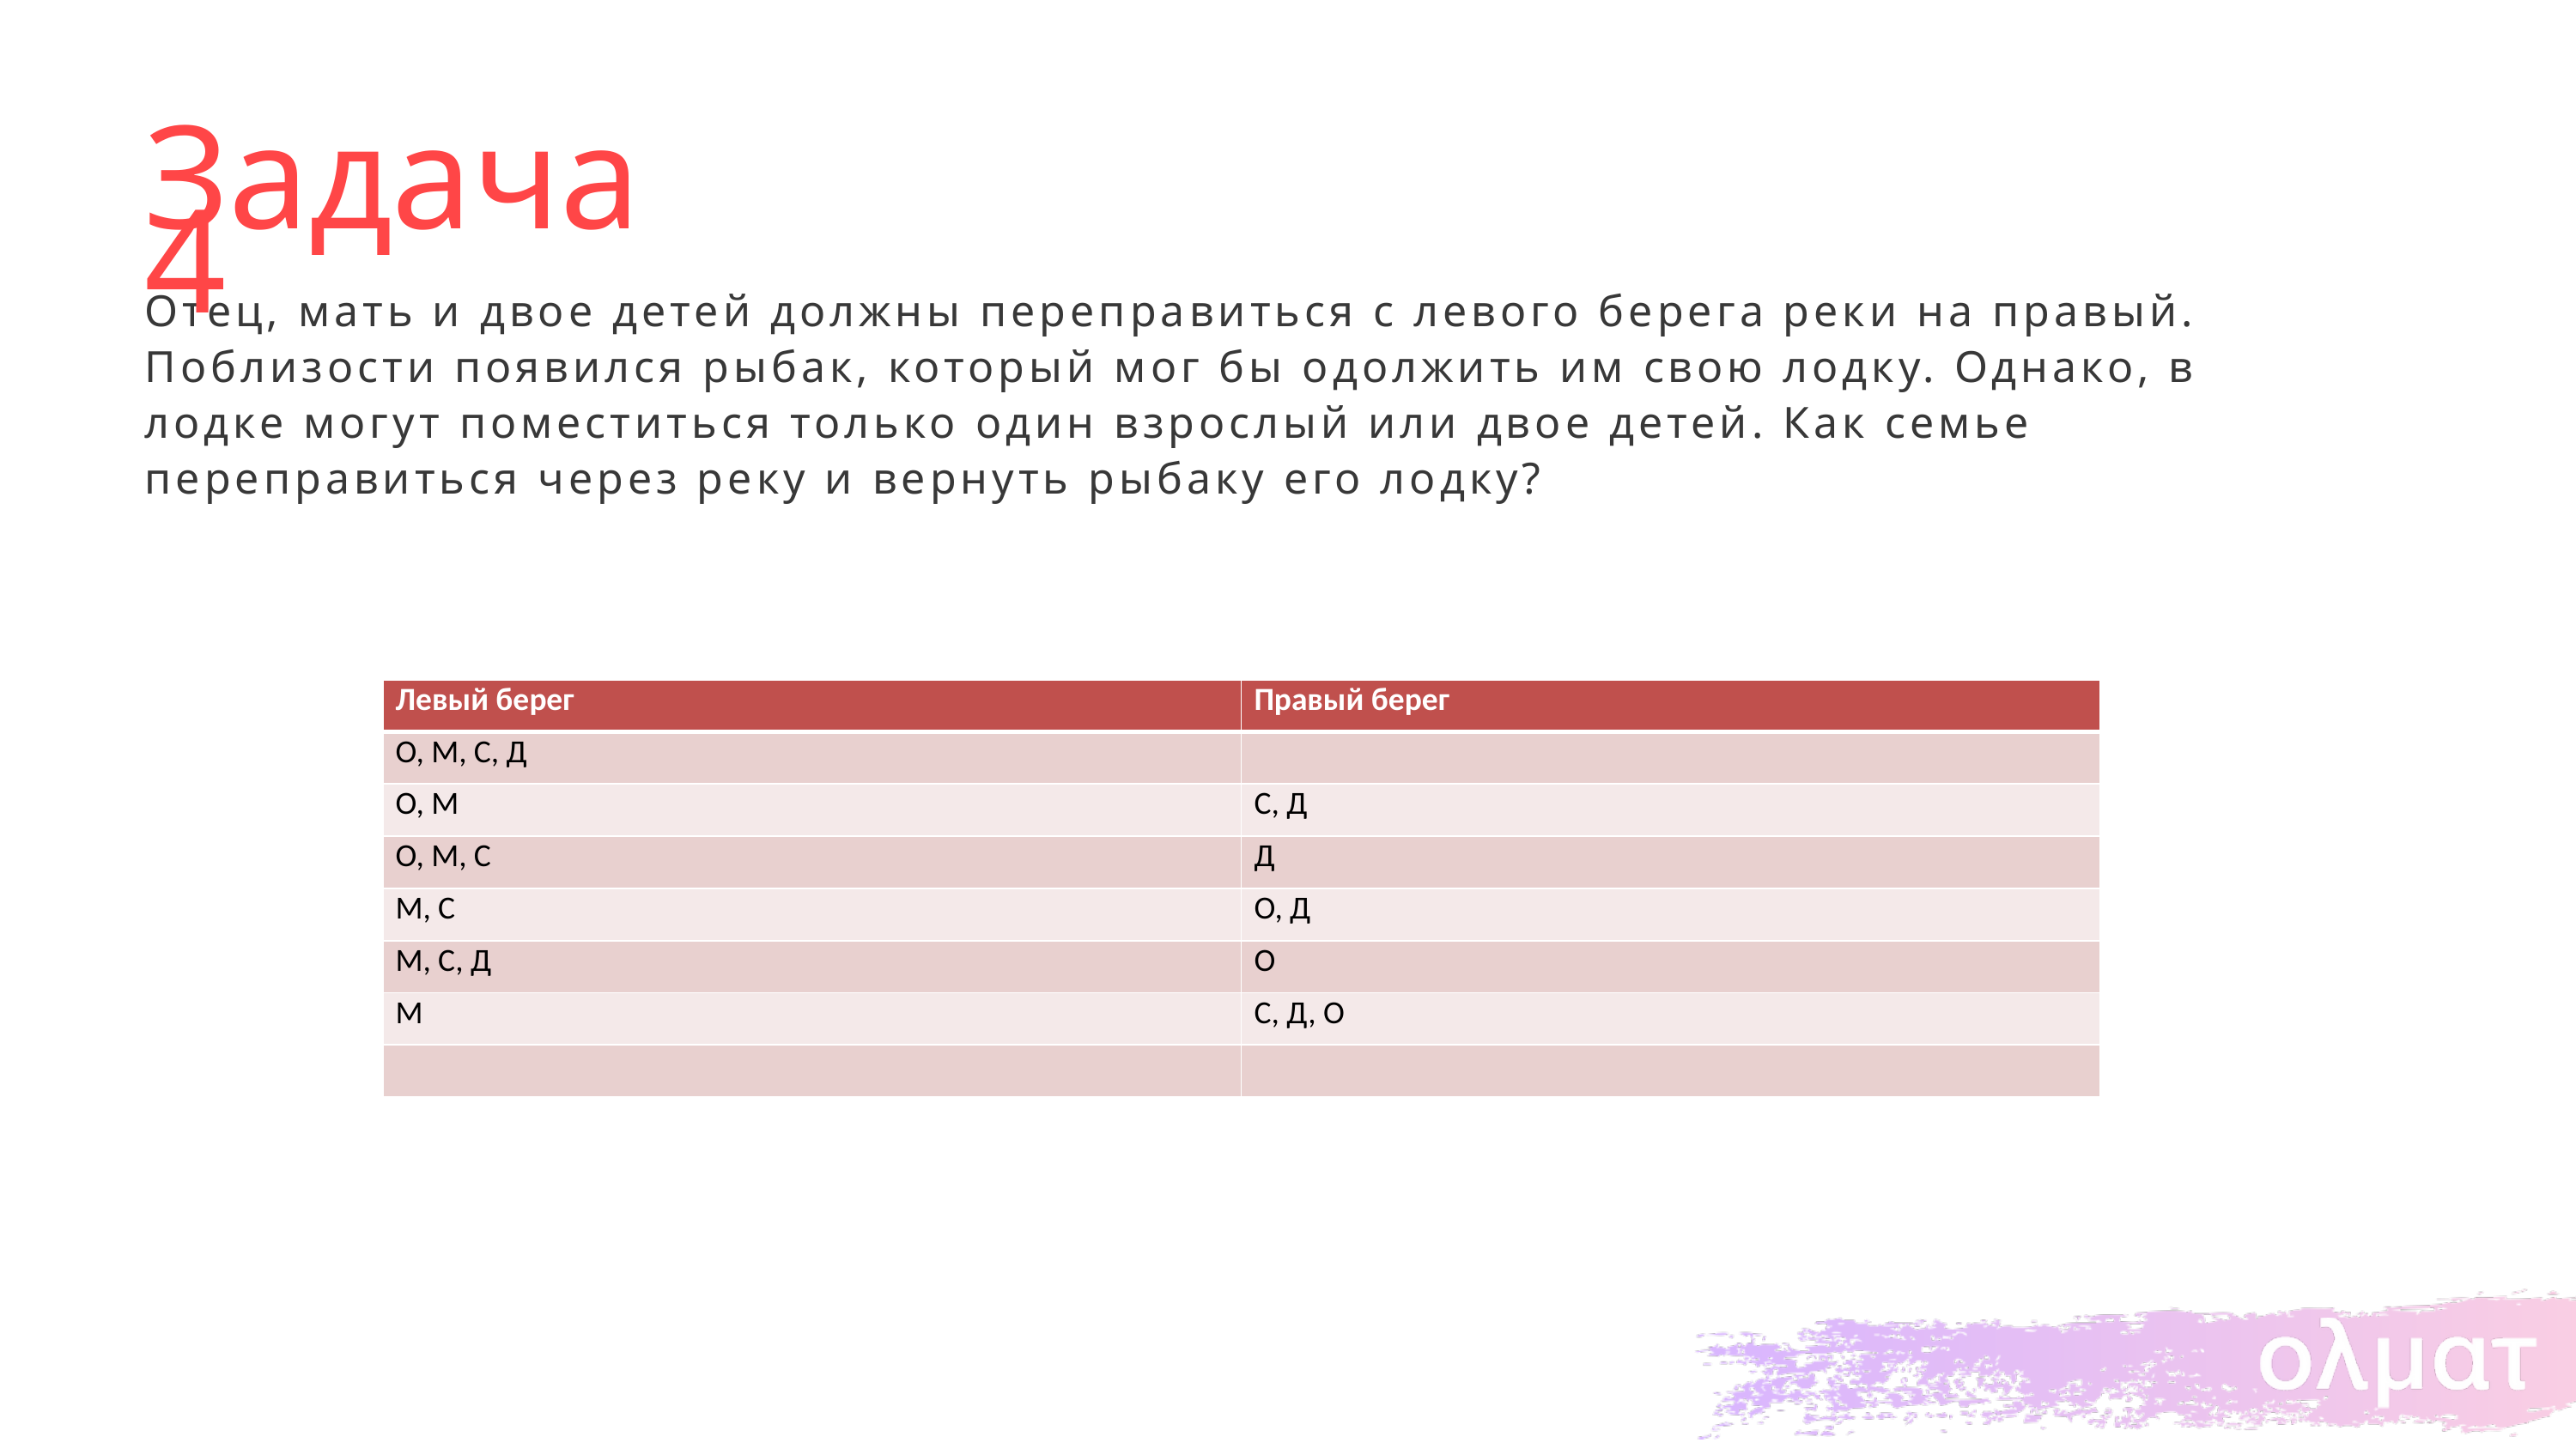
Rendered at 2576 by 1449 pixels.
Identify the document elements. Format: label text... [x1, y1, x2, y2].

table_cell О [1242, 942, 2099, 992]
table_cell [1242, 1046, 2099, 1096]
text_box Задача 4 [144, 173, 754, 342]
table_cell О, М [384, 785, 1241, 835]
text_box Отец, мать и двое детей должны переправиться с левого берега реки на правый. Поблизости появился рыбак, который мог бы одолжить им свою лодку. Однако, в лодке могут поместиться только один взрослый или двое детей. Как семье переправиться через реку и вернуть рыбаку его лодку? [144, 279, 2338, 503]
table_cell О, Д [1242, 889, 2099, 940]
table_header Правый берег [1242, 681, 2099, 730]
table_cell О, М, С [384, 837, 1241, 888]
table_cell [384, 1046, 1241, 1096]
table_cell М [384, 993, 1241, 1044]
table_cell М, С [384, 889, 1241, 940]
table_cell С, Д, О [1242, 993, 2099, 1044]
table_header Левый берег [384, 681, 1241, 730]
table_cell О, М, С, Д [384, 734, 1241, 783]
table_cell М, С, Д [384, 942, 1241, 992]
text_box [1690, 1287, 2576, 1440]
table_cell [1242, 734, 2099, 783]
table_cell Д [1242, 837, 2099, 888]
table_cell С, Д [1242, 785, 2099, 835]
